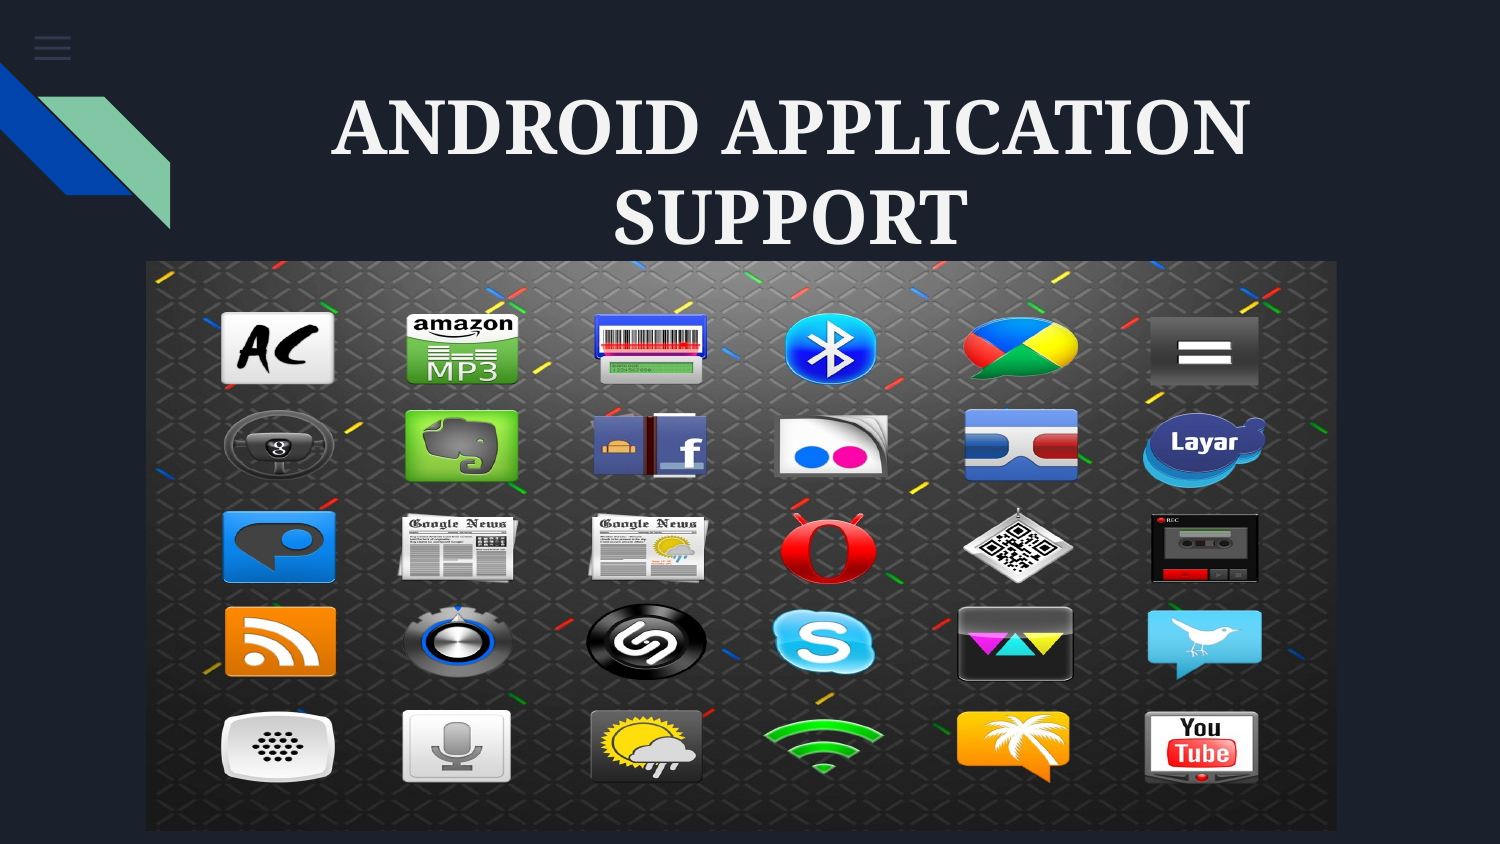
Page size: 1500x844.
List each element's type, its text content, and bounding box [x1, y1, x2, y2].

title ANDROID APPLICATION SUPPORT [212, 64, 1368, 154]
text_box [146, 261, 1337, 831]
